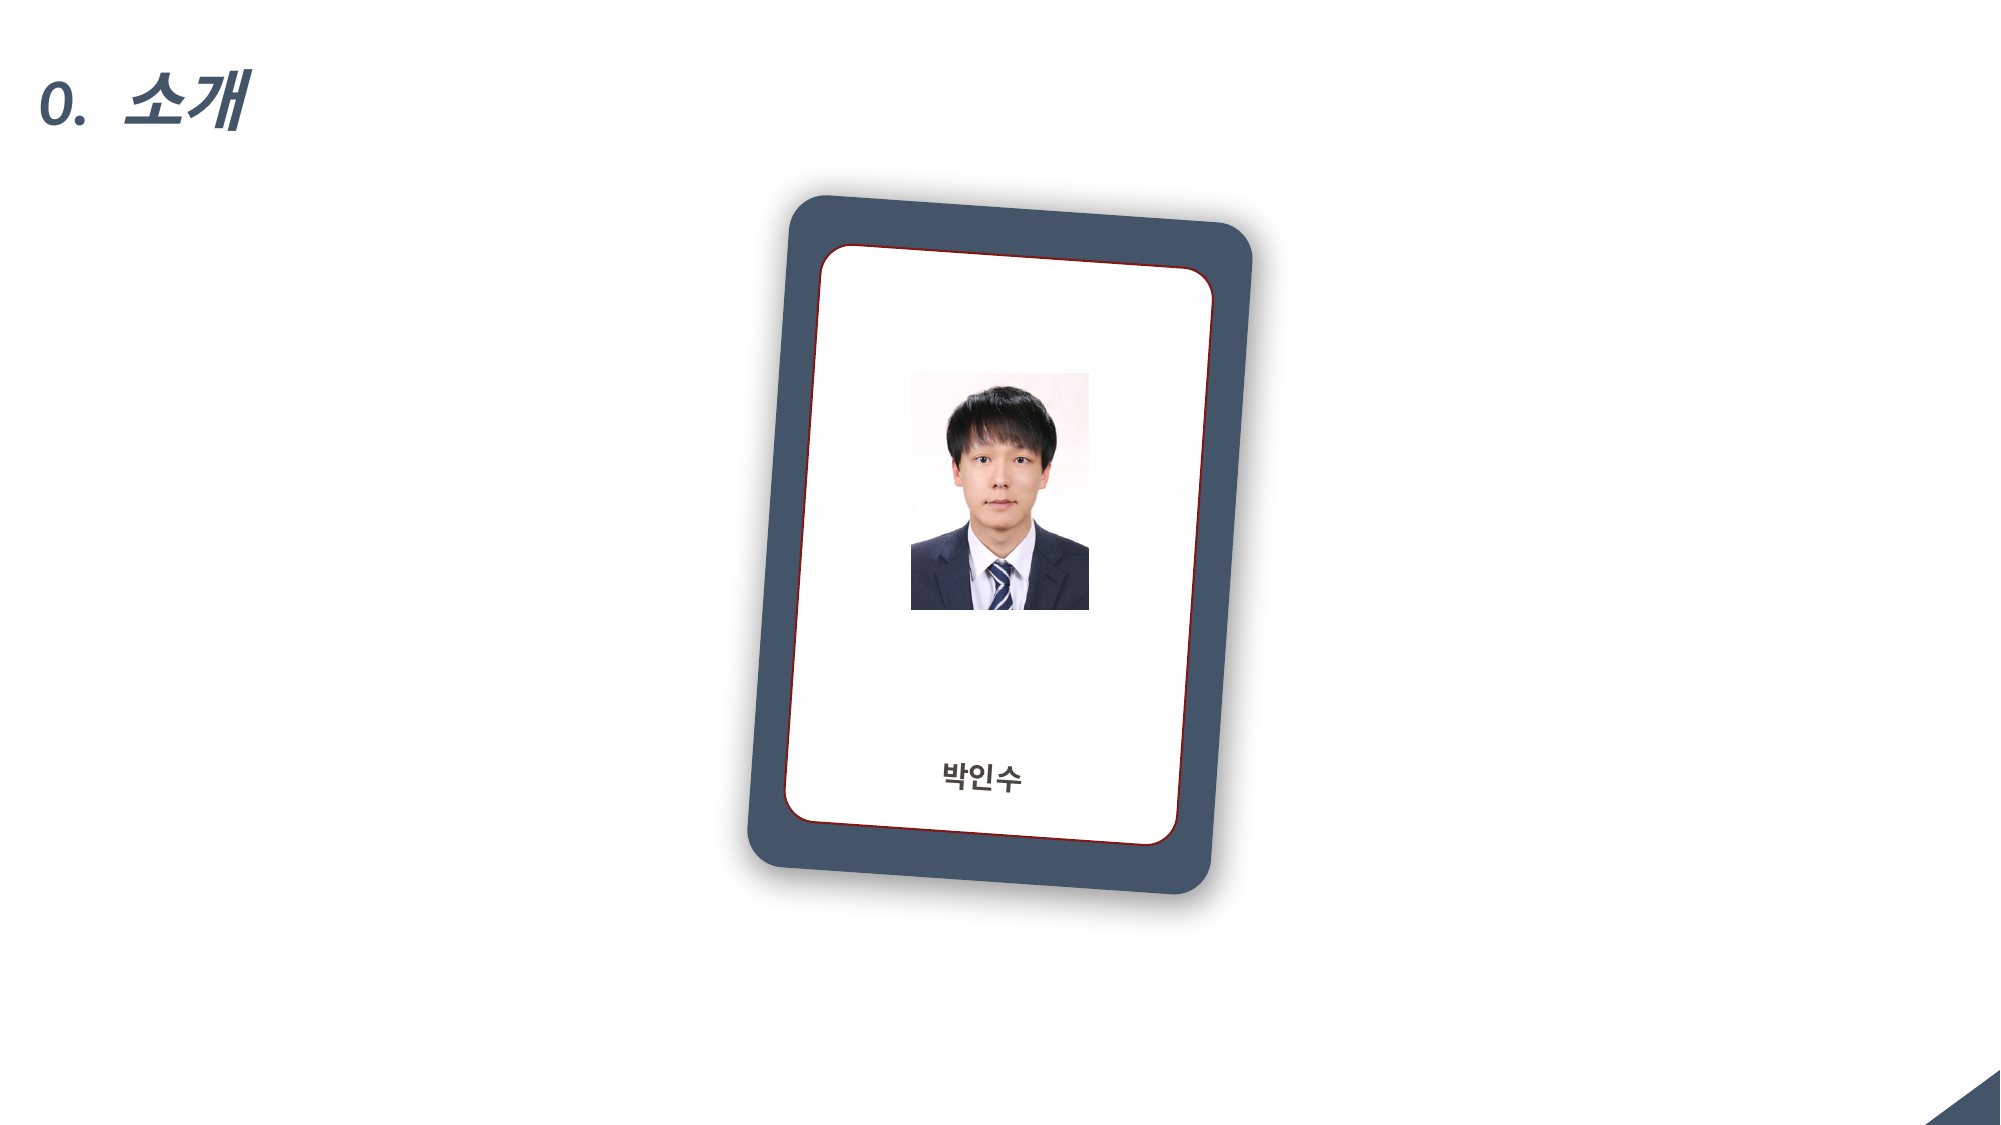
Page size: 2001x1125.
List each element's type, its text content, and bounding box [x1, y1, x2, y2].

picture [911, 373, 1089, 610]
text_box 0. 소개 [24, 11, 944, 146]
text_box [767, 208, 1233, 882]
